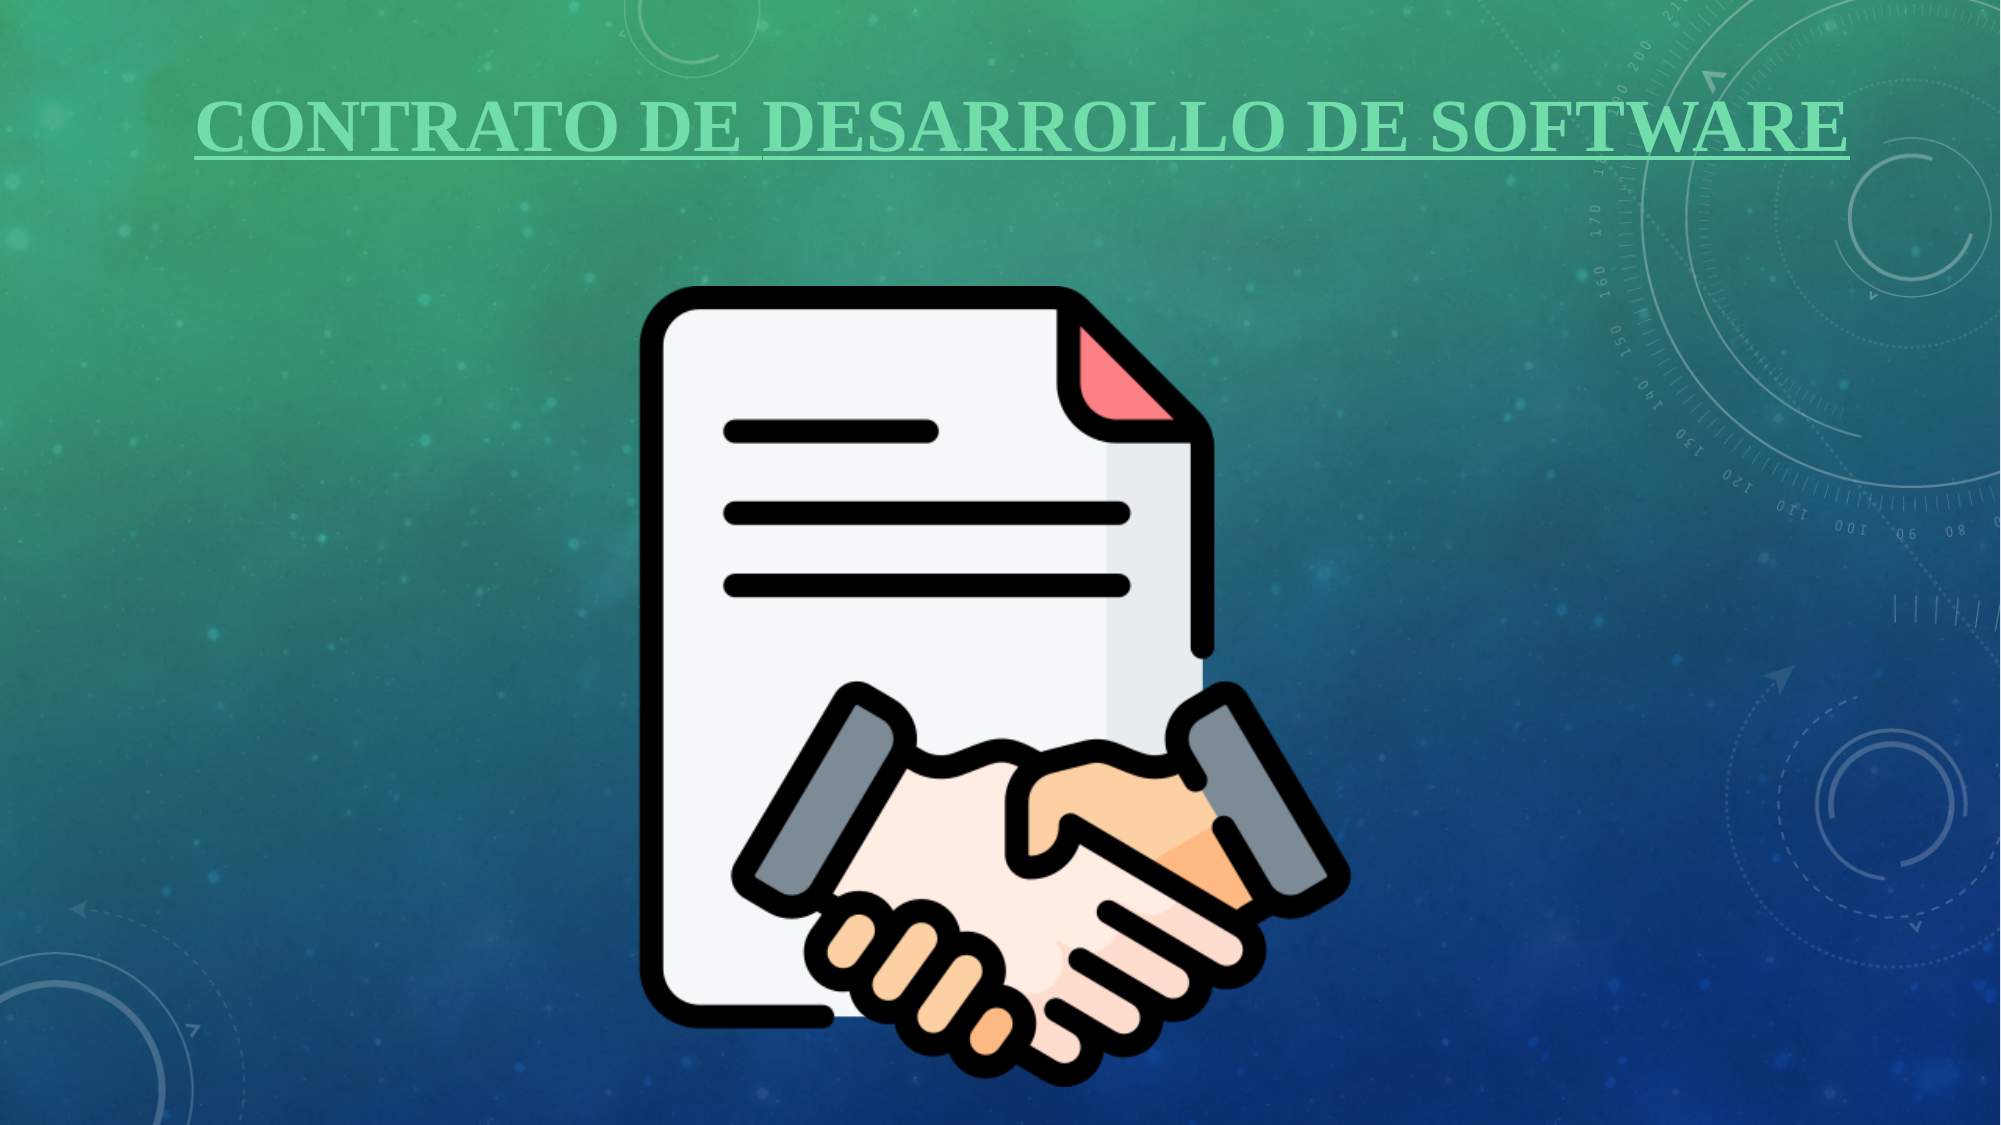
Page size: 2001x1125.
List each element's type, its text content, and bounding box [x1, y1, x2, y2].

text_box CONTRATO DE DESARROLLO DE SOFTWARE [179, 69, 1866, 284]
picture [0, 0, 2001, 1125]
